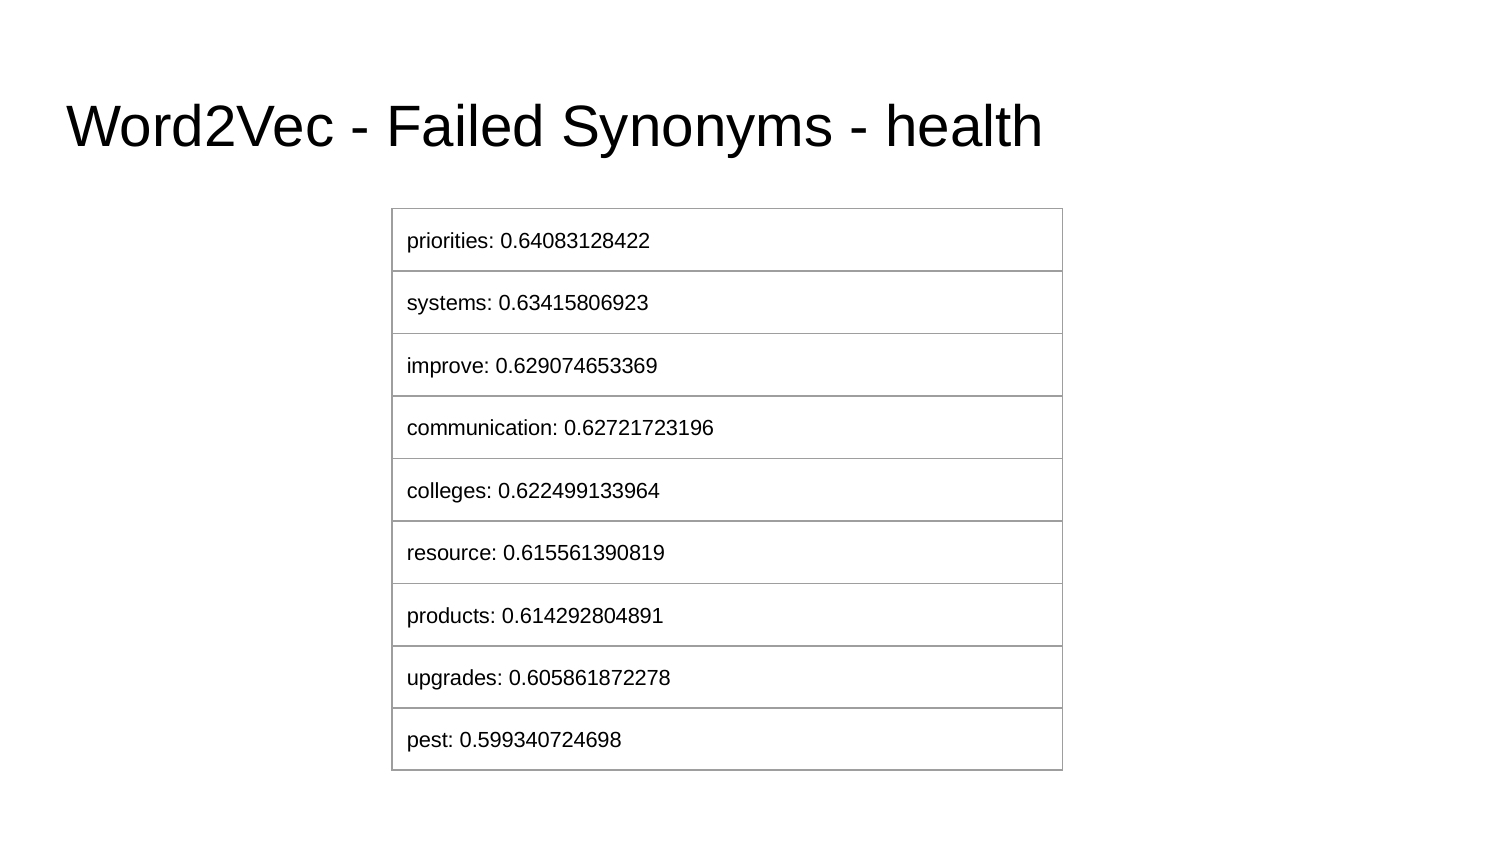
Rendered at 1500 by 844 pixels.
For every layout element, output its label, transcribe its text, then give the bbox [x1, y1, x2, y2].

table_cell products: 0.614292804891 [393, 584, 1062, 645]
table_cell colleges: 0.622499133964 [393, 459, 1062, 520]
table_cell improve: 0.629074653369 [393, 334, 1062, 395]
table_header priorities: 0.64083128422 [393, 209, 1062, 270]
table_cell resource: 0.615561390819 [393, 522, 1062, 583]
table_cell communication: 0.62721723196 [393, 397, 1062, 458]
table_cell pest: 0.599340724698 [393, 709, 1062, 769]
title Word2Vec - Failed Synonyms - health [51, 72, 1449, 167]
table_cell upgrades: 0.605861872278 [393, 647, 1062, 707]
table_cell systems: 0.63415806923 [393, 272, 1062, 333]
